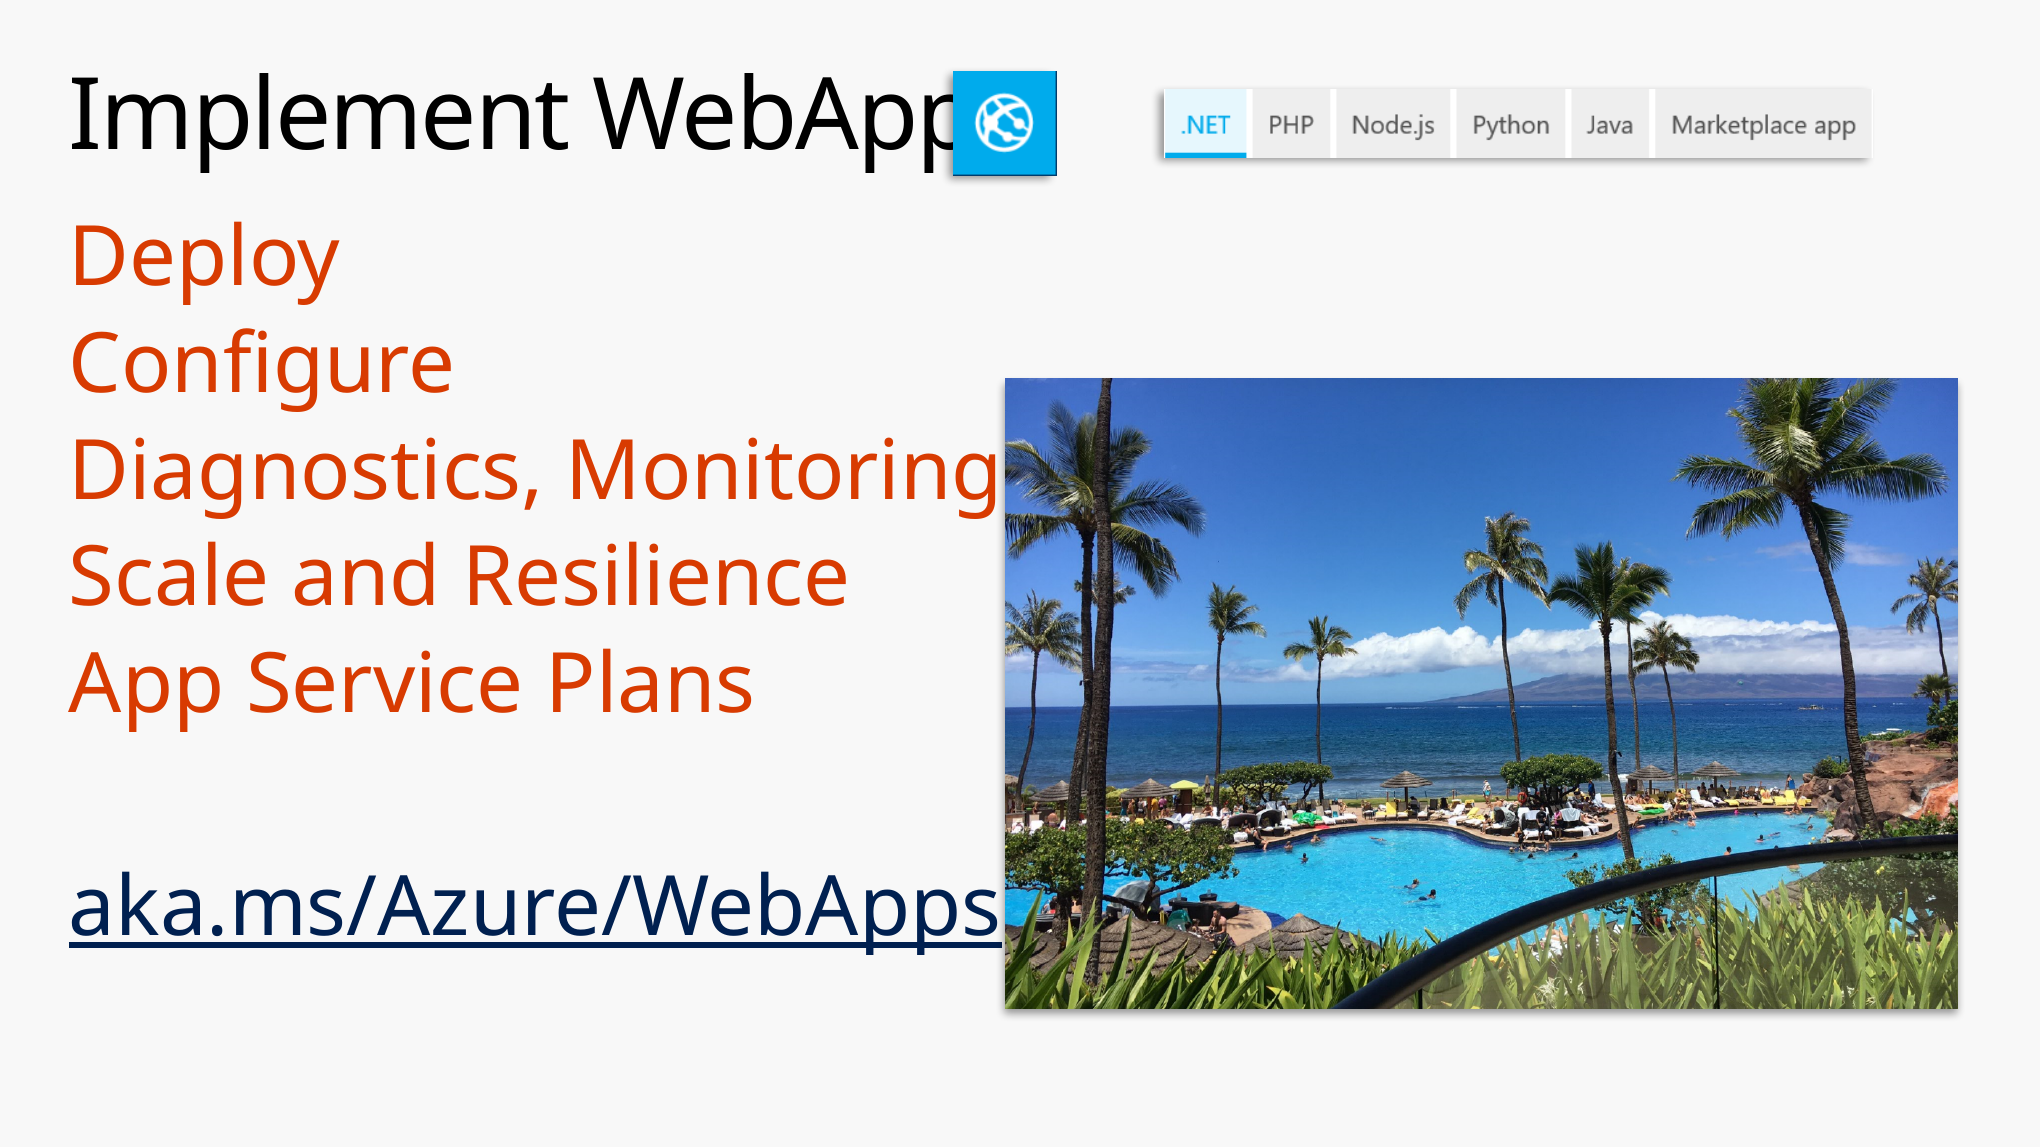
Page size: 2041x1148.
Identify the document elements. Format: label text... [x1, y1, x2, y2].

picture [1163, 89, 1874, 158]
title Implement WebApps [45, 48, 1996, 199]
list Deploy Configure Diagnostics, Monitoring Scale and Resilience App Service Plans aka.ms/Azure/WebApps [45, 199, 1996, 1098]
picture [1004, 378, 1958, 1009]
picture [975, 94, 1033, 152]
